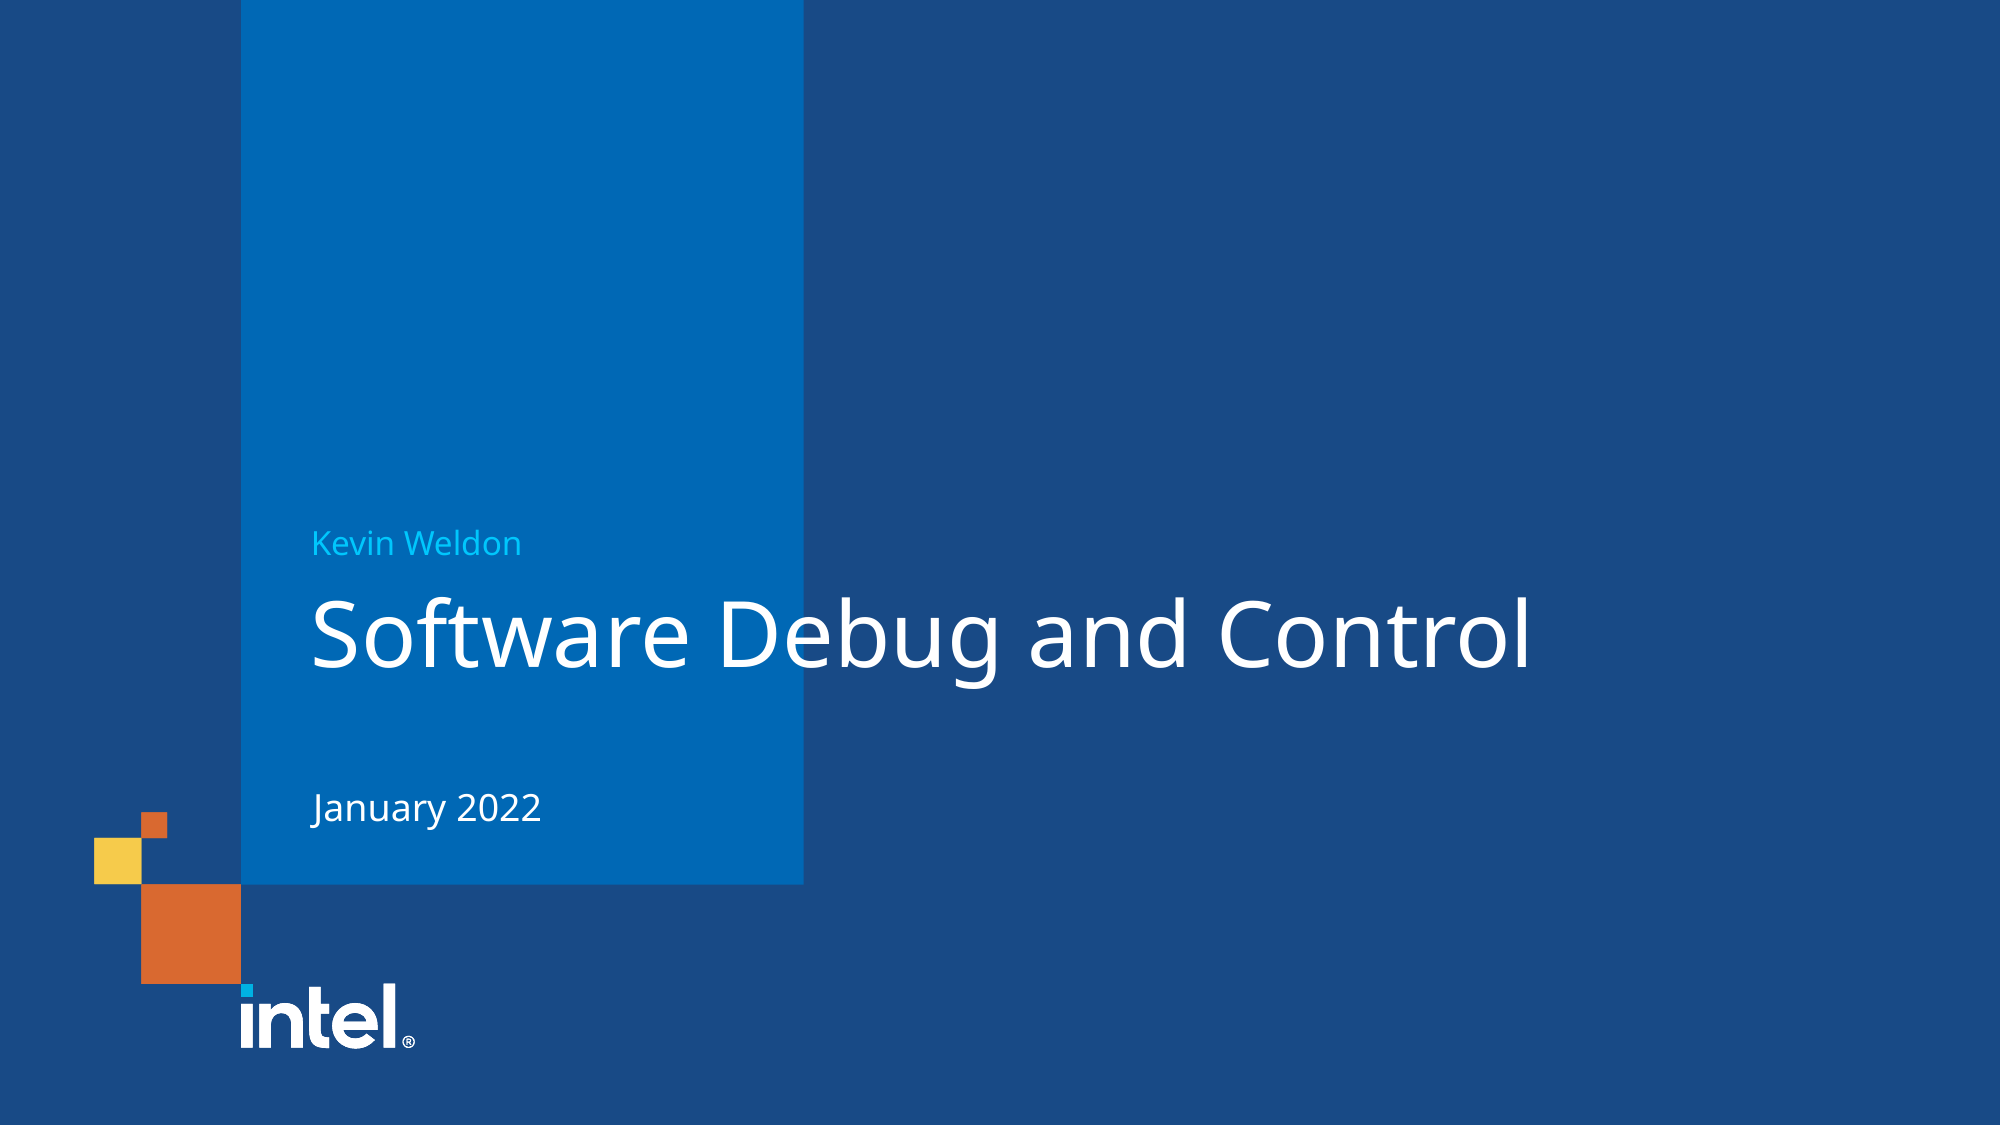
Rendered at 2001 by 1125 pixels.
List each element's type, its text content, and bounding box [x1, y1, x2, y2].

list Kevin Weldon [310, 521, 2000, 573]
list January 2022 [312, 783, 2000, 838]
title Software Debug and Control [310, 587, 1872, 768]
